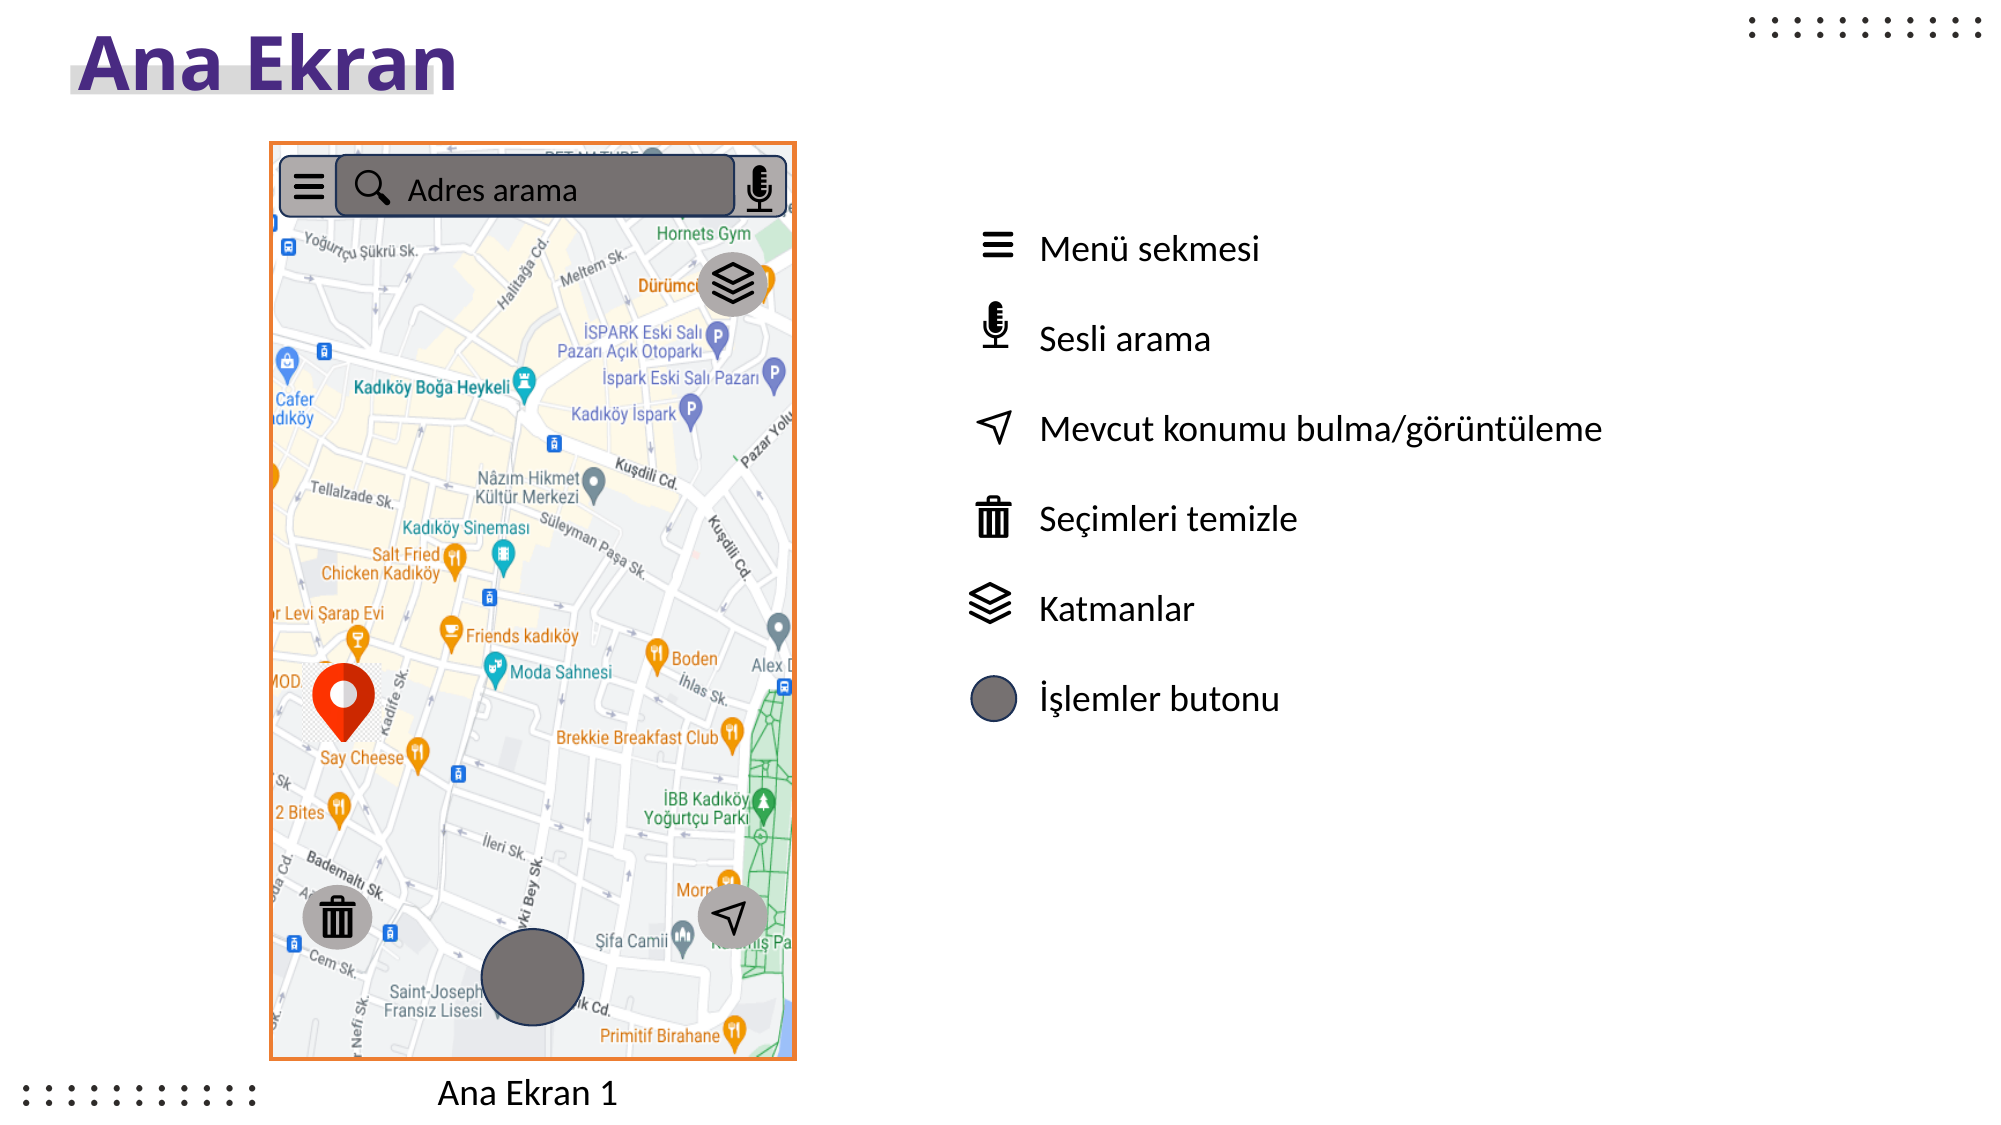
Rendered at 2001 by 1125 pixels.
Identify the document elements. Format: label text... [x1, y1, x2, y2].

picture [968, 491, 1019, 542]
picture [1747, 17, 1983, 38]
picture [969, 403, 1019, 452]
text_box [970, 675, 1018, 723]
picture [970, 299, 1021, 350]
picture [273, 145, 792, 1057]
picture [21, 1084, 257, 1106]
picture [967, 580, 1013, 626]
picture [982, 231, 1014, 258]
text_box Ana Ekran [64, 35, 1121, 115]
text_box Menü sekmesi Sesli arama Mevcut konumu bulma/görüntüleme Seçimleri temizle Katmanlar İşlemler butonu [1024, 216, 1658, 727]
text_box Ana Ekran 1 [422, 1060, 643, 1121]
